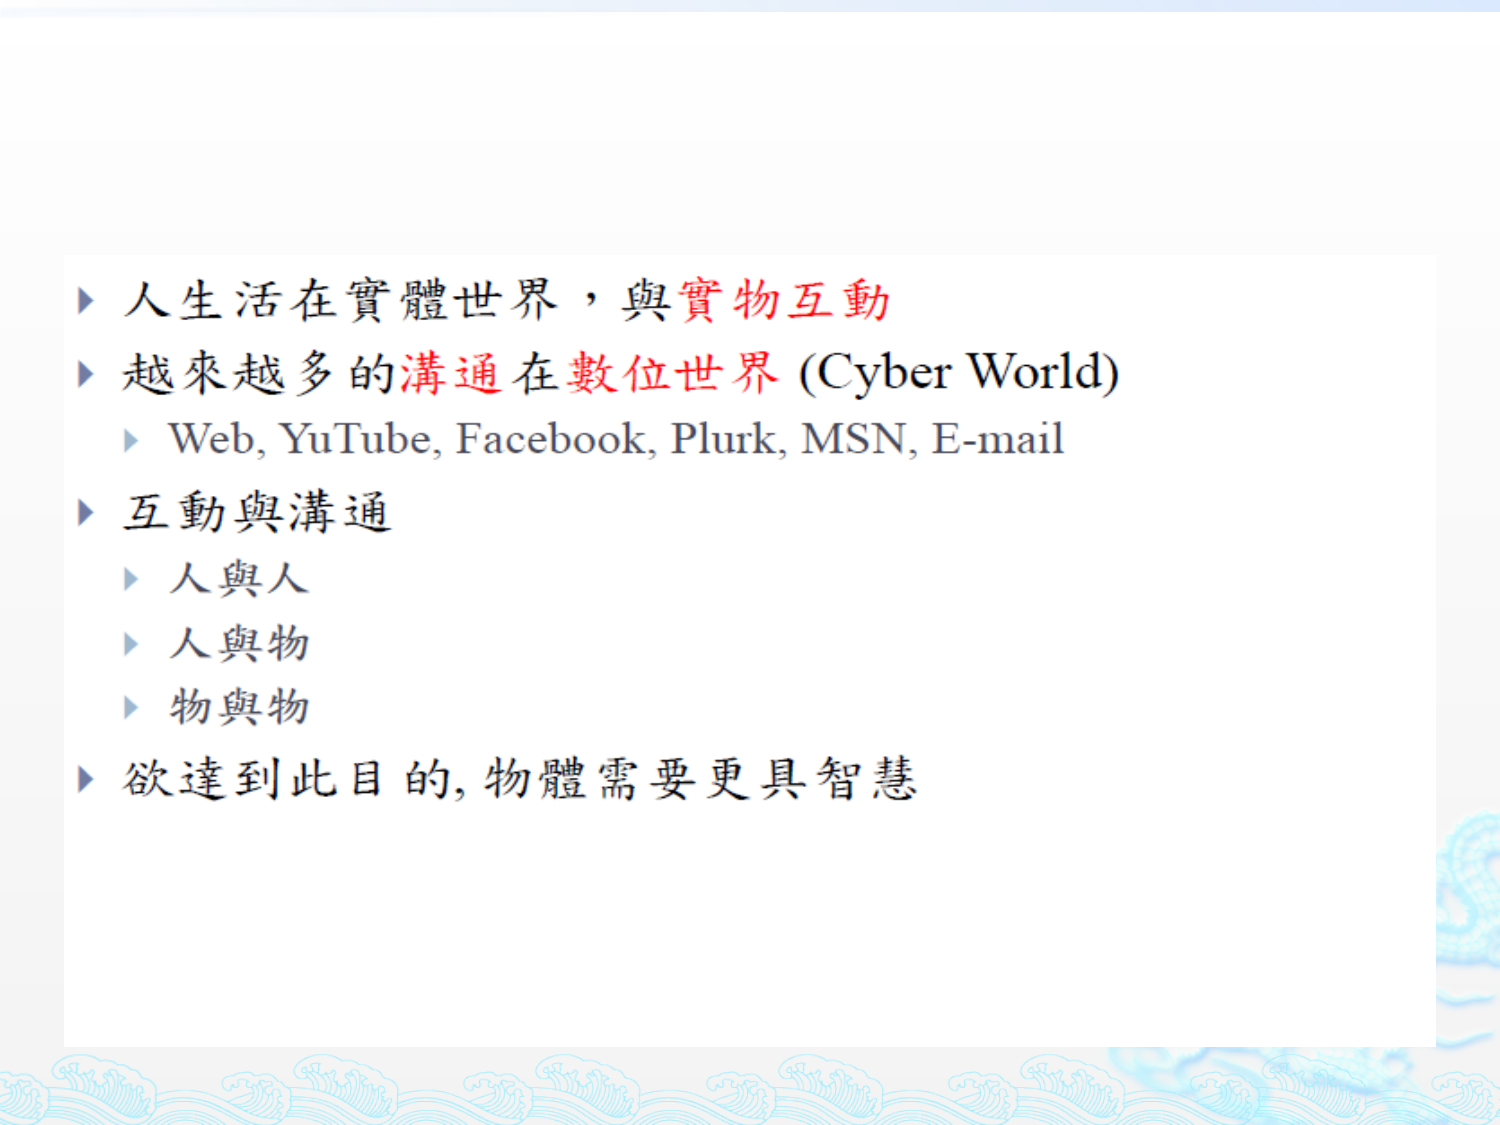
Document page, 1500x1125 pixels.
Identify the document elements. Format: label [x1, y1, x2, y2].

picture [64, 254, 1436, 1048]
